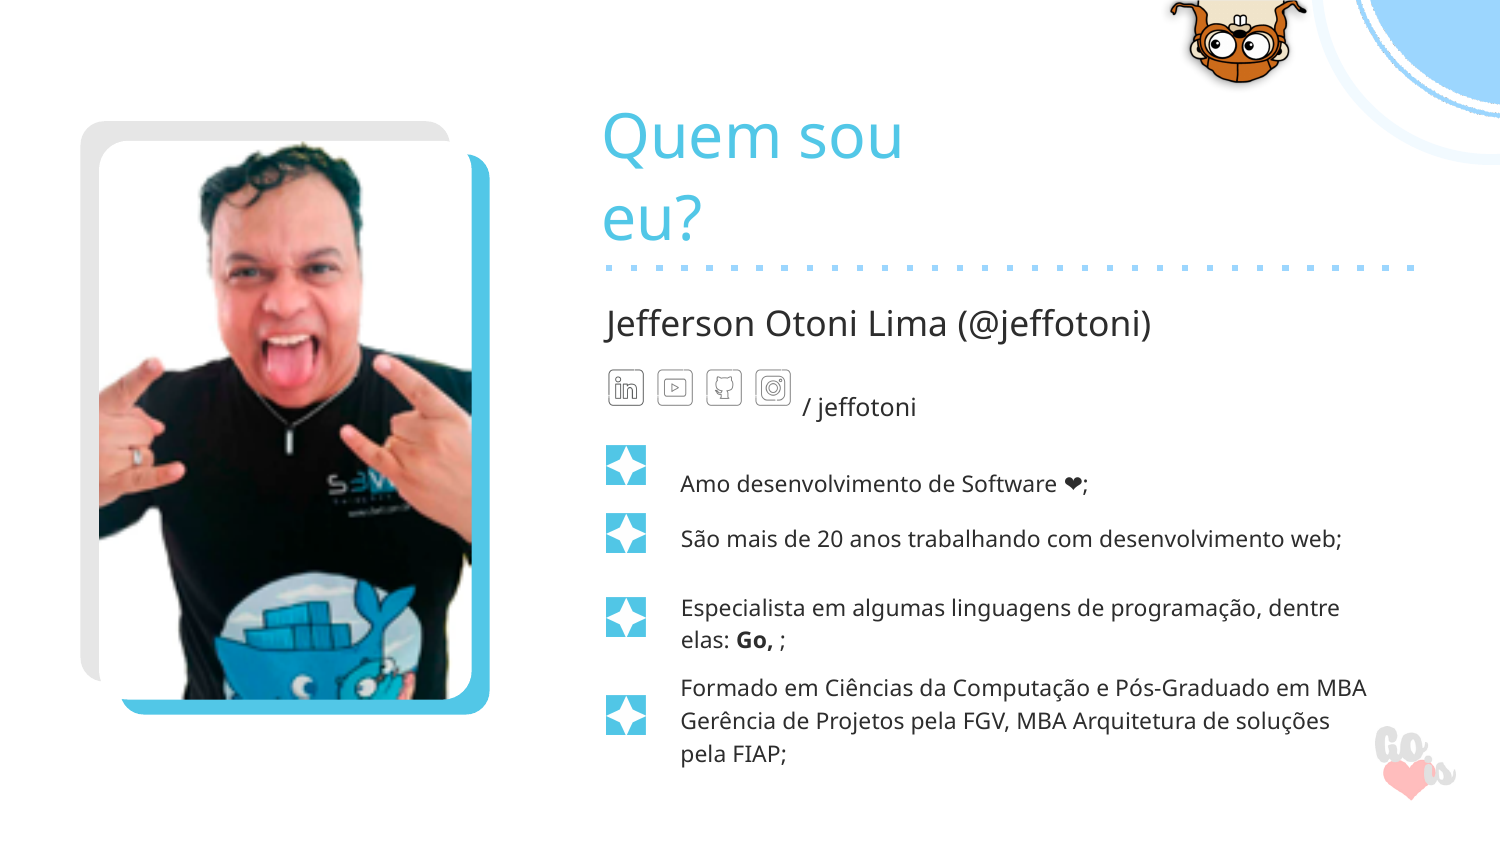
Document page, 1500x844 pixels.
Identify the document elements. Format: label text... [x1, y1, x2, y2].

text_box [1309, 0, 1500, 164]
text_box Amo desenvolvimento de Software ❤️; [680, 451, 1383, 497]
picture [1169, 0, 1308, 86]
text_box Formado em Ciências da Computação e Pós-Graduado em MBA Gerência de Projetos pela FGV, MBA Arquitetura de soluções pela FIAP; [680, 667, 1383, 767]
picture [752, 367, 794, 408]
picture [606, 445, 646, 485]
picture [606, 695, 646, 735]
text_box Jefferson Otoni Lima (@jeffotoni) [606, 297, 1243, 343]
picture [605, 367, 647, 408]
picture [703, 367, 744, 408]
text_box / jeffotoni [802, 371, 942, 422]
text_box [80, 110, 451, 682]
text_box Especialista em algumas linguagens de programação, dentre elas: Go, ; [680, 587, 1383, 667]
picture [606, 597, 646, 637]
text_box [119, 143, 490, 715]
text_box São mais de 20 anos trabalhando com desenvolvimento web; [680, 519, 1384, 553]
picture [606, 513, 646, 554]
text_box Quem sou eu? [601, 90, 1376, 253]
picture [1375, 726, 1457, 801]
picture [654, 367, 695, 408]
